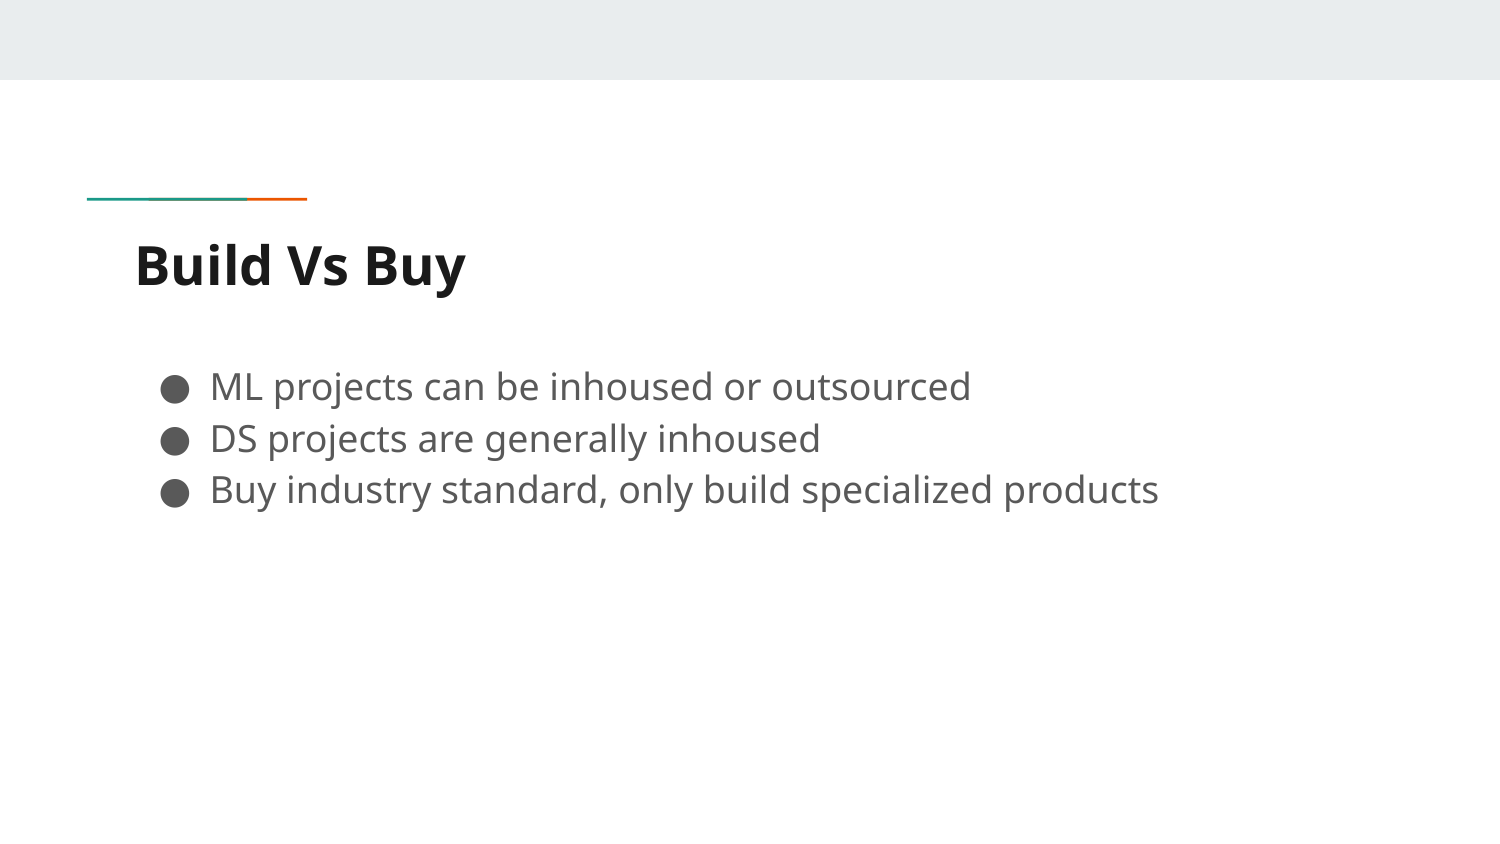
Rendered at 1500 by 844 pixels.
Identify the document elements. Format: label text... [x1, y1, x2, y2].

title Build Vs Buy [119, 216, 1381, 305]
list ML projects can be inhoused or outsourced DS projects are generally inhoused Buy industry standard, only build specialized products [119, 341, 1381, 712]
